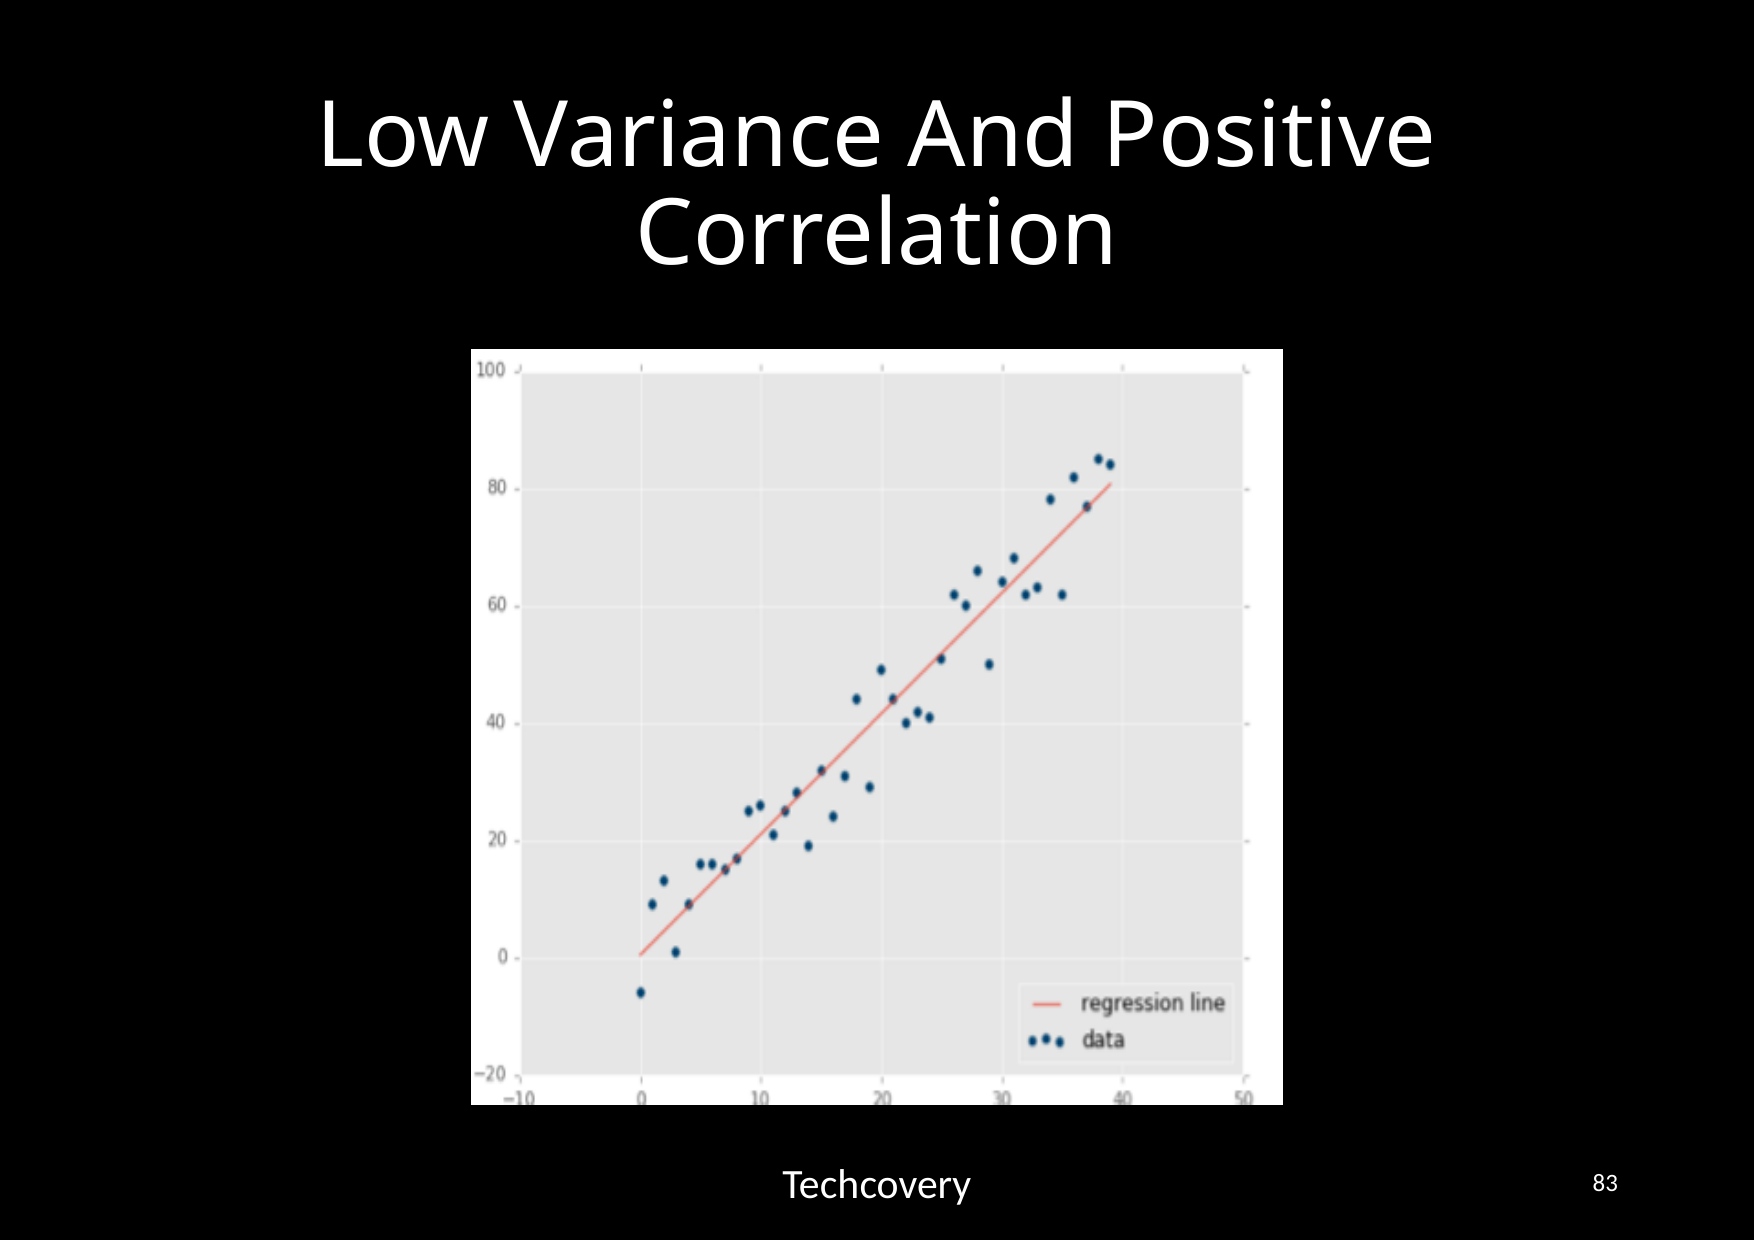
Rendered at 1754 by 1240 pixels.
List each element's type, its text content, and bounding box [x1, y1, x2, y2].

title Low Variance And Positive Correlation [120, 66, 1634, 306]
footer Techcovery [580, 1148, 1173, 1215]
slide_number 83 [1238, 1148, 1634, 1215]
picture [471, 349, 1283, 1105]
